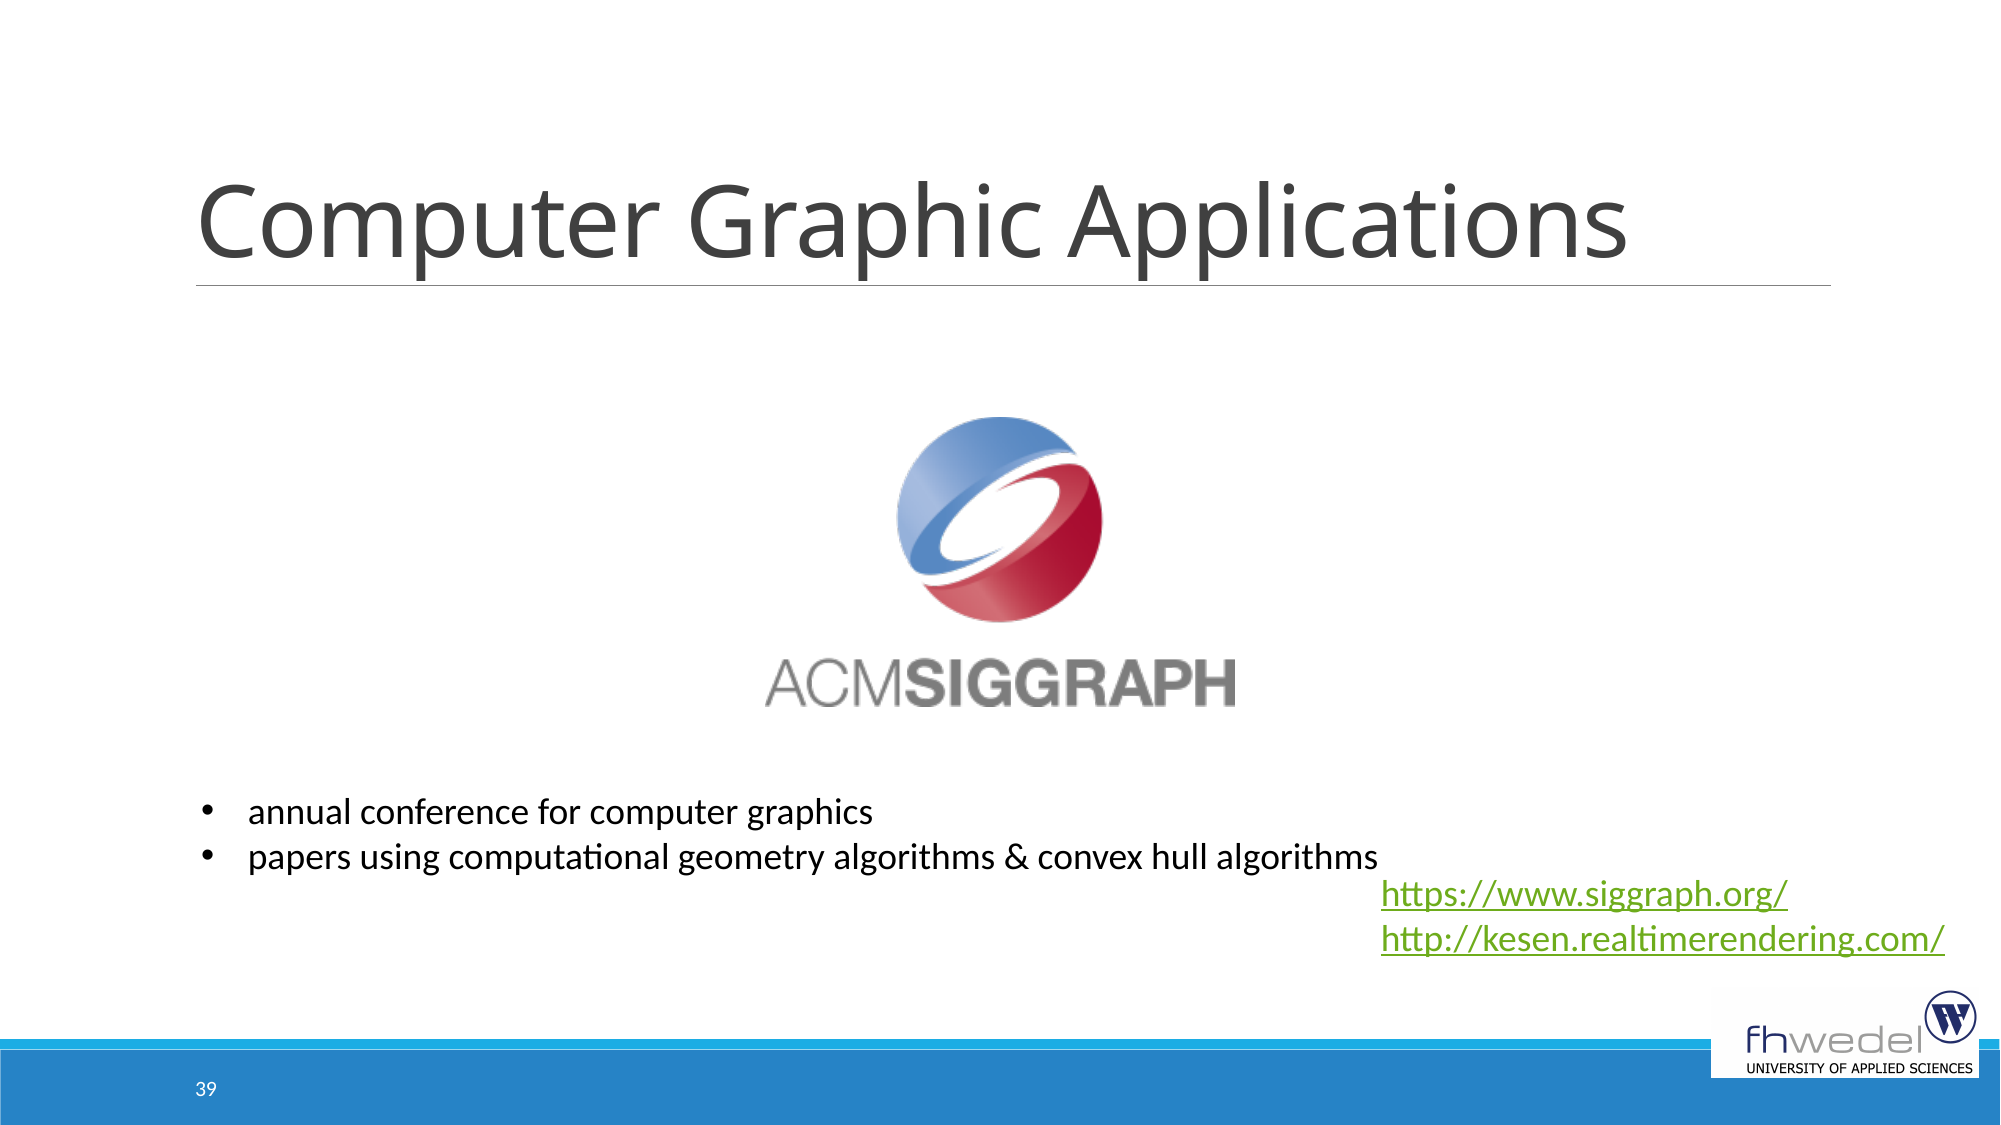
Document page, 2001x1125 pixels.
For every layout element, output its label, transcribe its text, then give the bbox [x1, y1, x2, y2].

text_box https://www.siggraph.org/ http://kesen.realtimerendering.com/ [1366, 861, 1960, 1011]
text_box annual conference for computer graphics papers using computational geometry algorithms & convex hull algorithms [186, 779, 1404, 885]
title Computer Graphic Applications [180, 47, 1830, 285]
slide_number 39 [180, 1057, 396, 1118]
picture [1711, 987, 1979, 1078]
picture [765, 417, 1235, 708]
